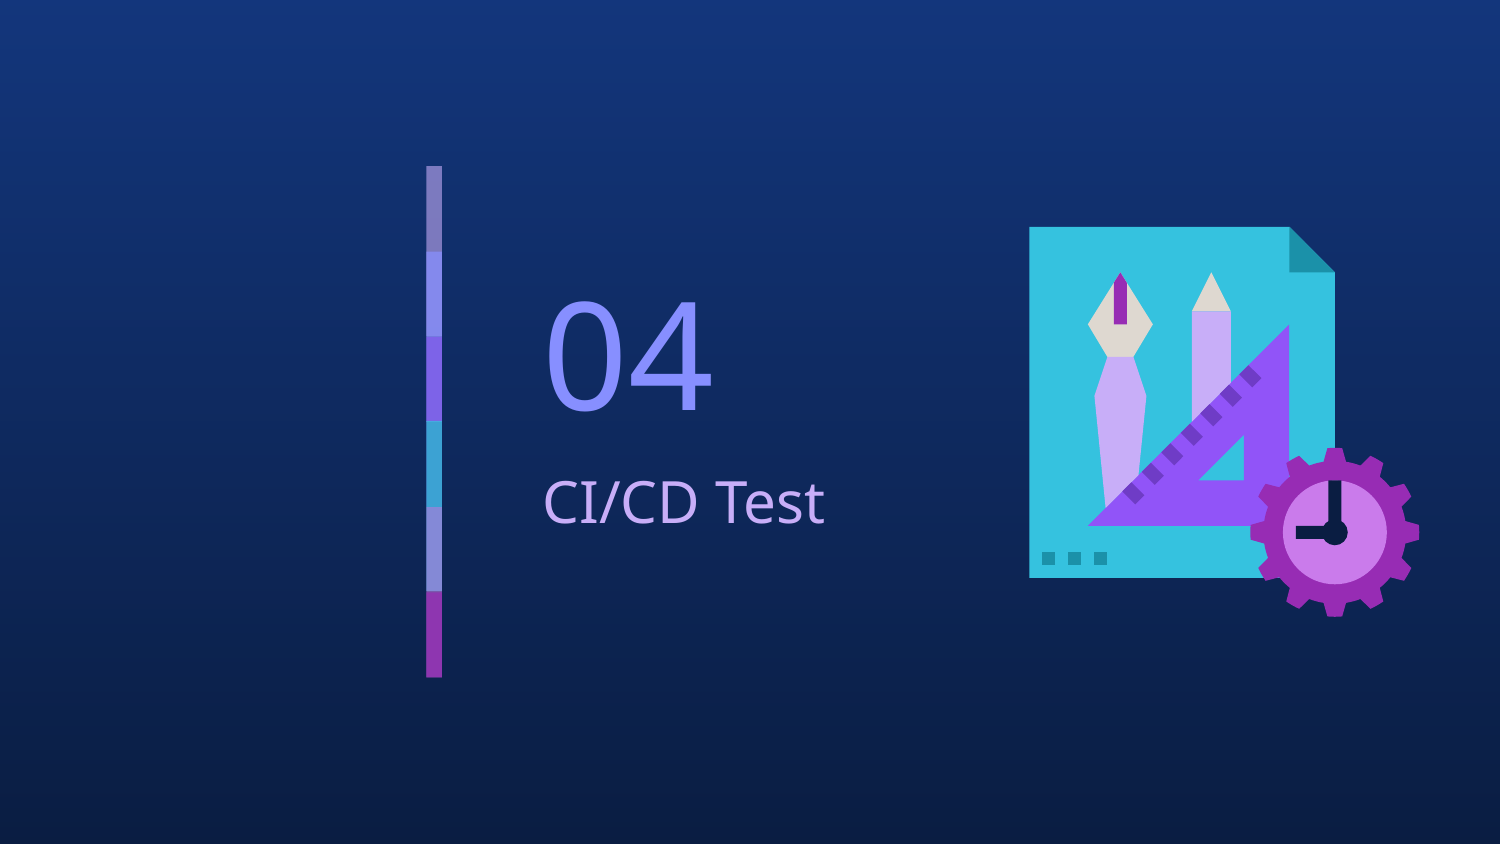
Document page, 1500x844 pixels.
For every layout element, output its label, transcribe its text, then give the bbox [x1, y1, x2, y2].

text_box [1029, 226, 1420, 618]
title 04 [527, 249, 790, 450]
title CI/CD Test [527, 450, 958, 595]
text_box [425, 165, 443, 678]
